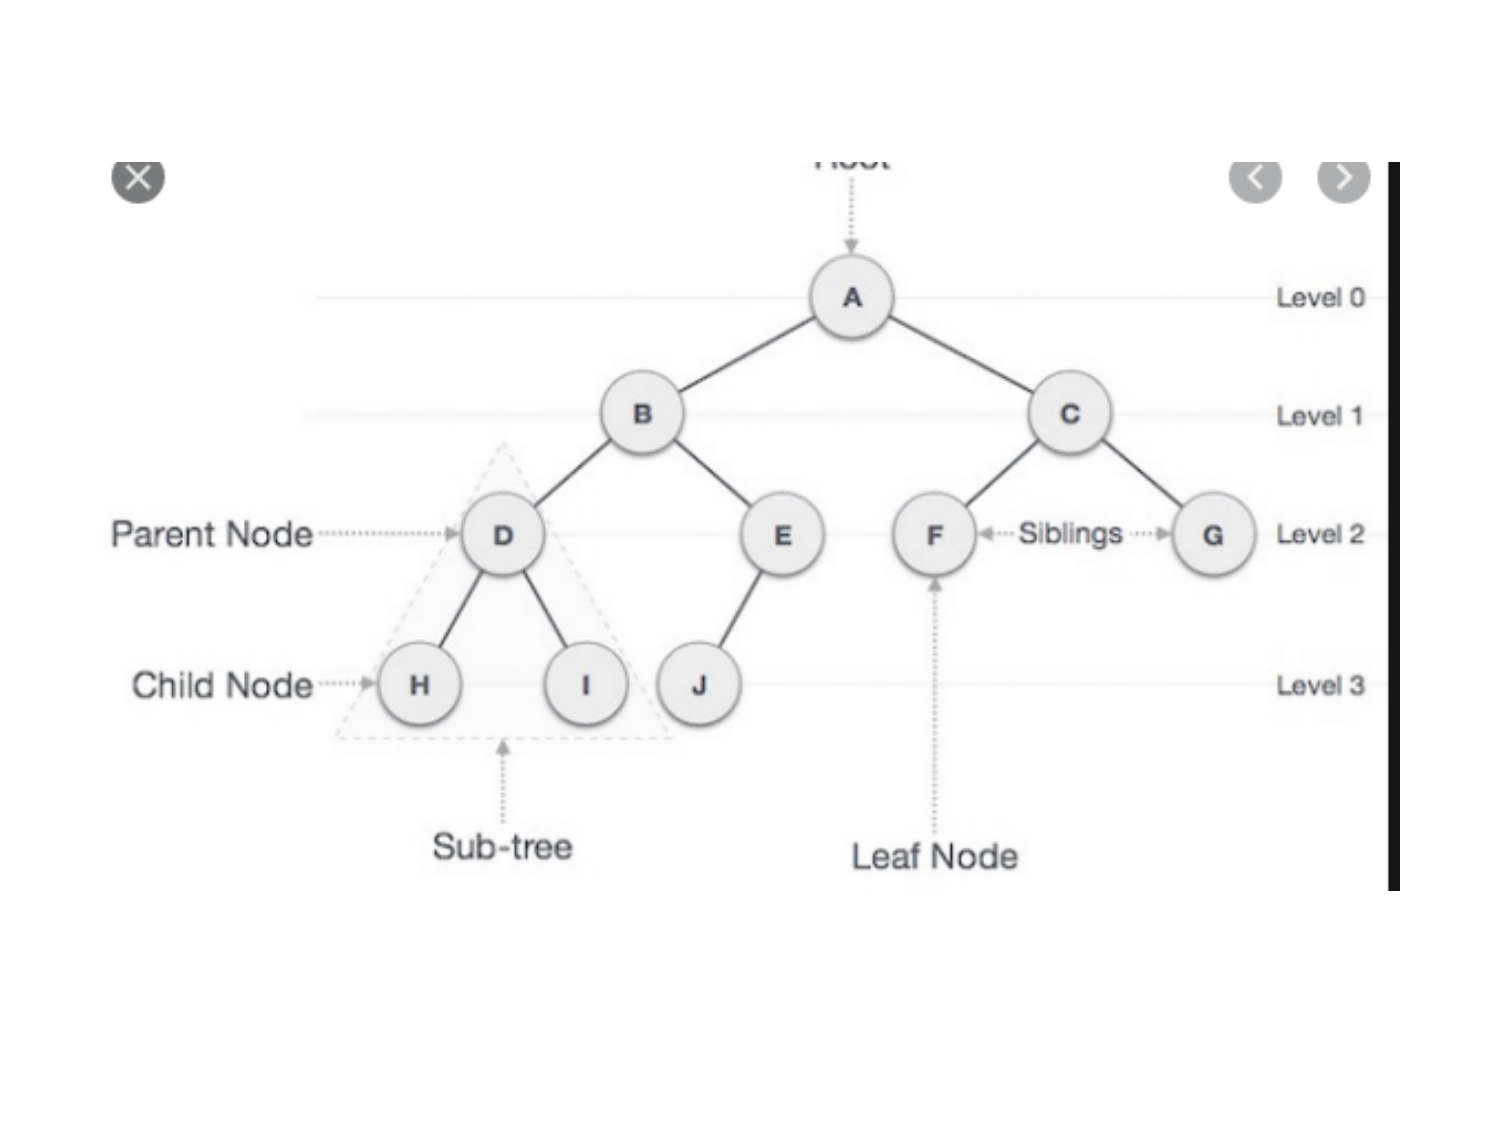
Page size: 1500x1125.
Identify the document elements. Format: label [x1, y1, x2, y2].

list [99, 162, 1401, 891]
